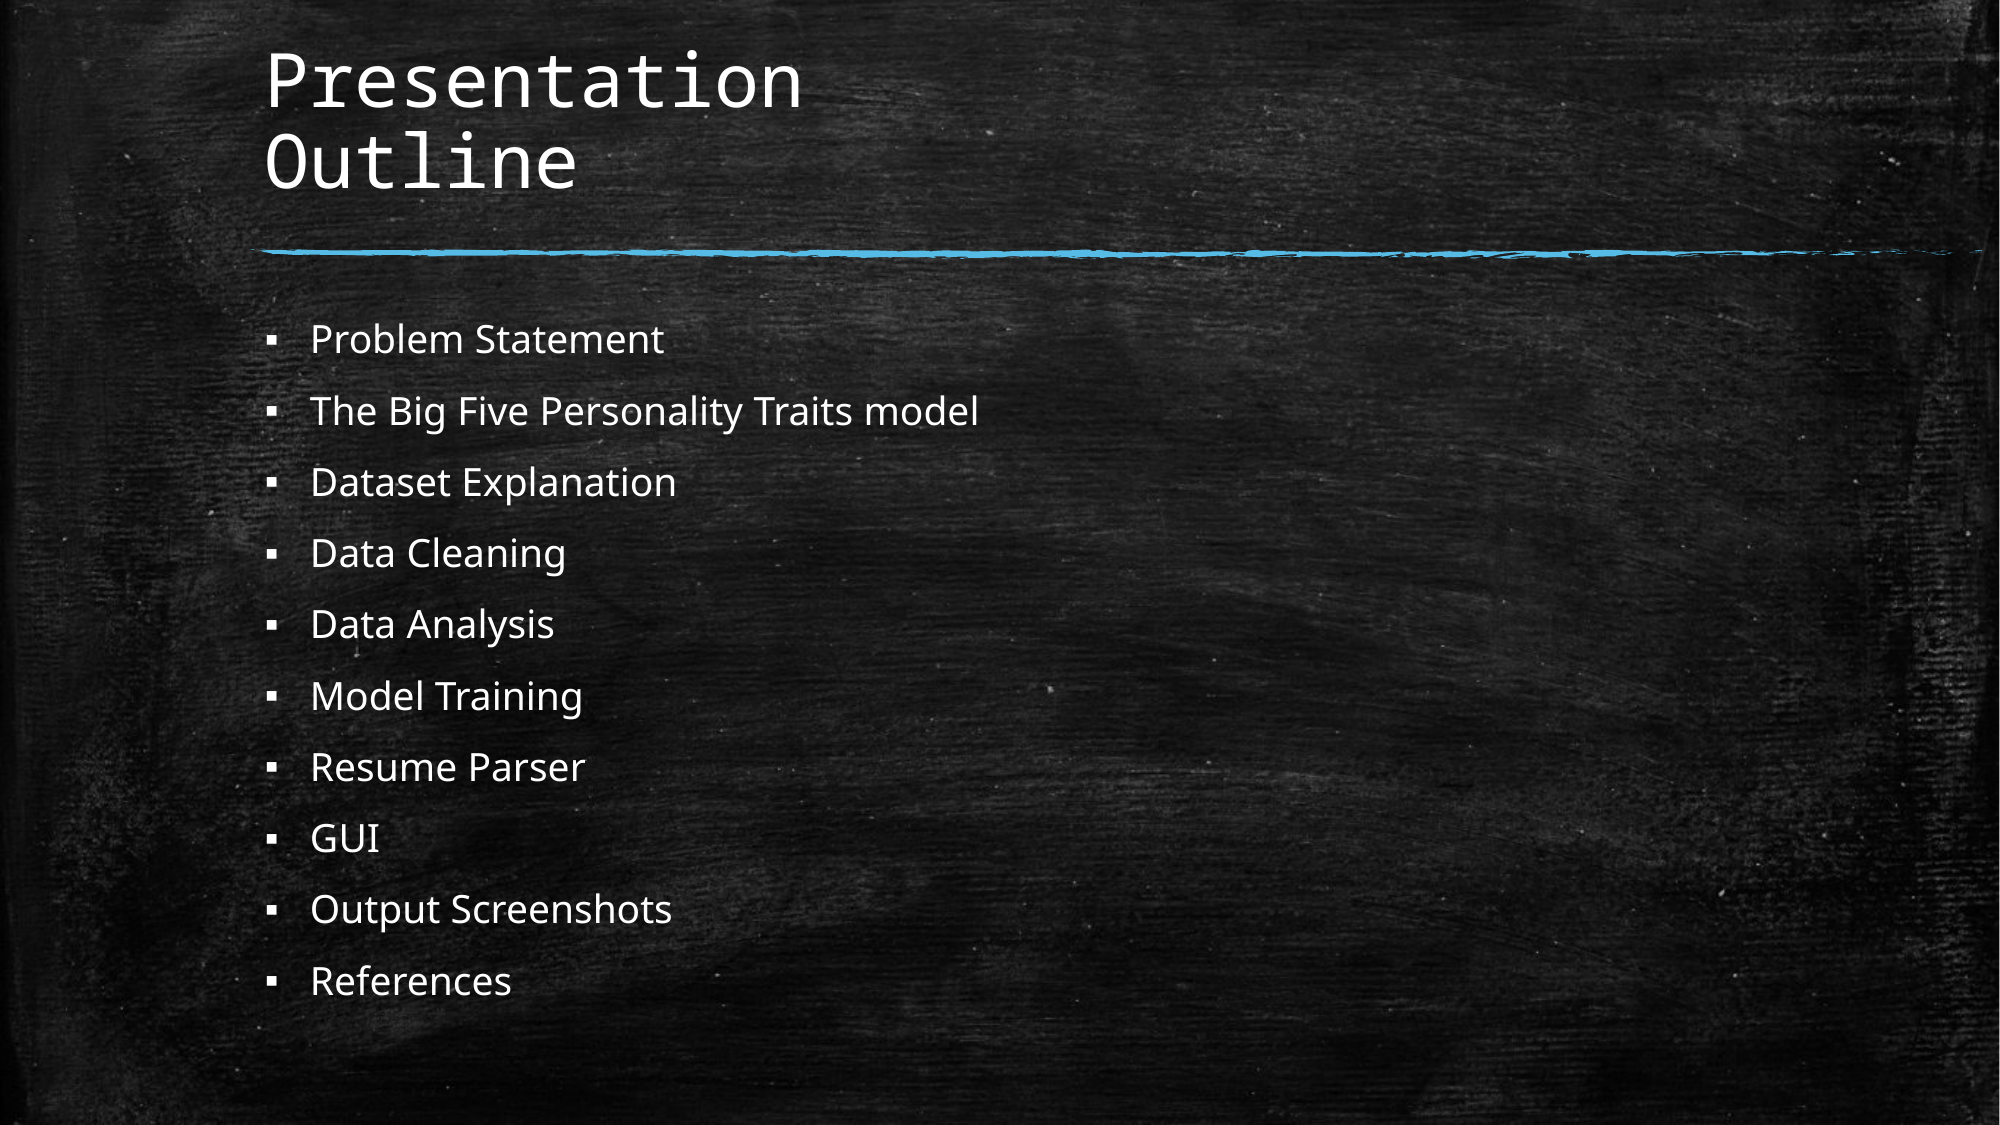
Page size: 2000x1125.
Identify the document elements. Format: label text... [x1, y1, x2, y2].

list Problem Statement The Big Five Personality Traits model Dataset Explanation Data Cleaning Data Analysis Model Training Resume Parser GUI Output Screenshots References [249, 312, 1750, 1013]
title Presentation Outline [249, 45, 1750, 213]
